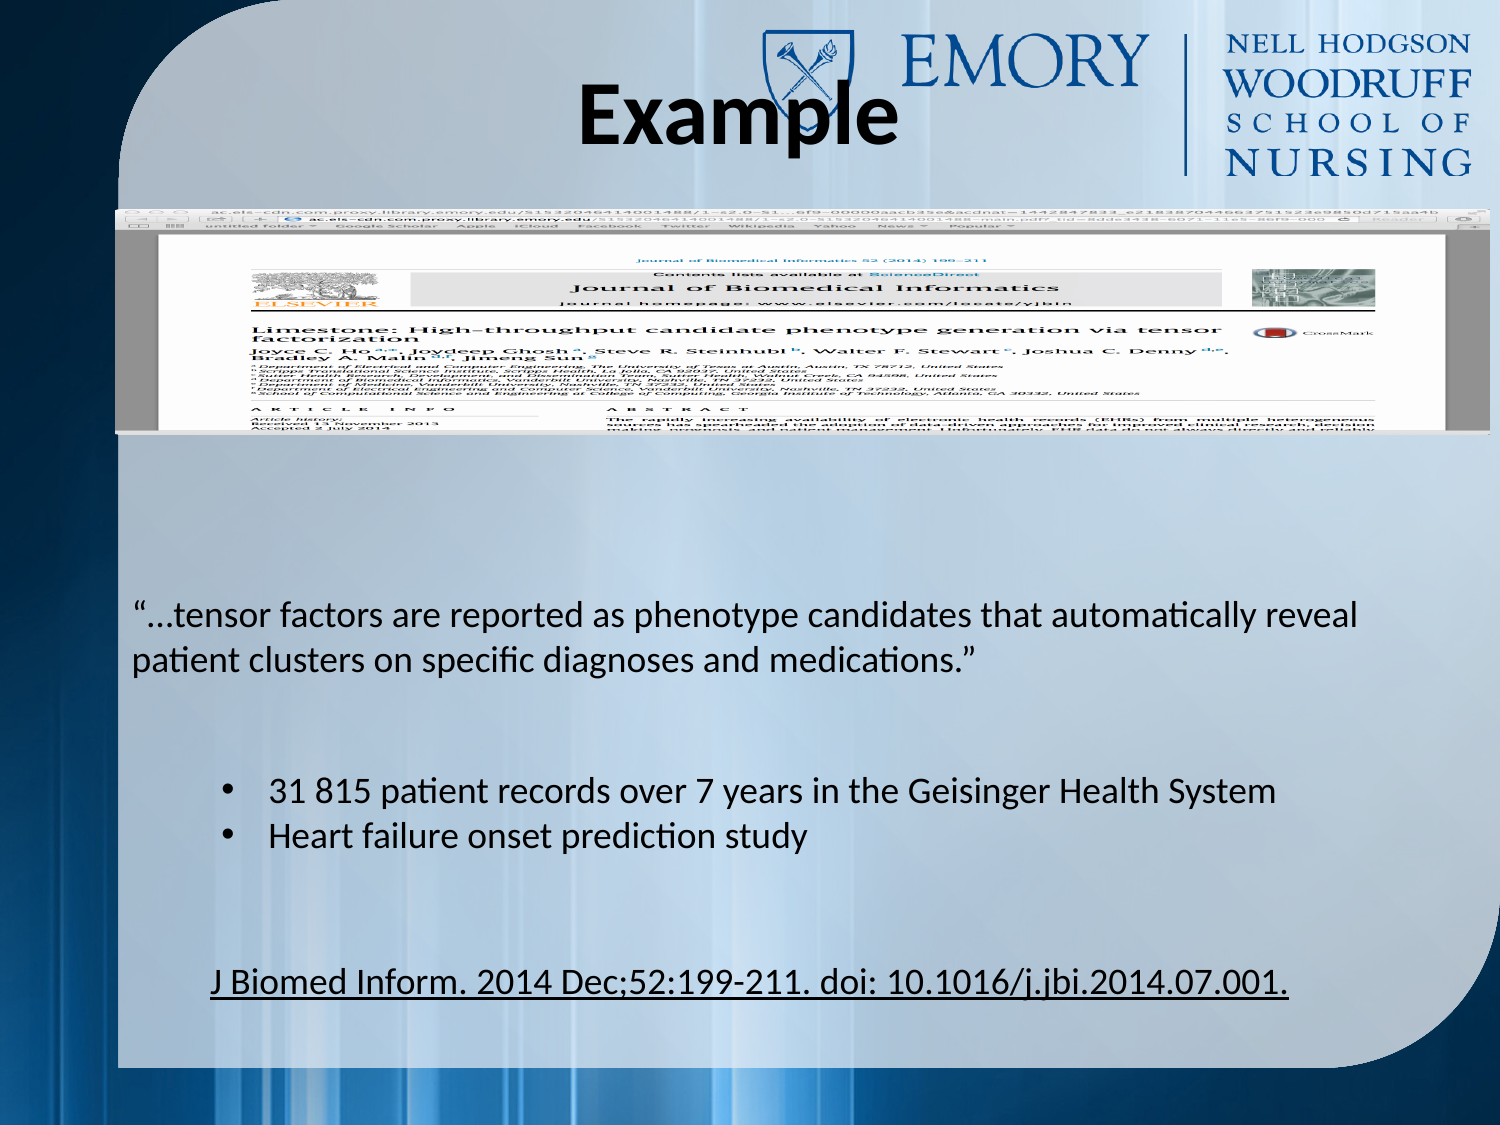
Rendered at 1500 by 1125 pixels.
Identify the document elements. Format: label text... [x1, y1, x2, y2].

text_box J Biomed Inform. 2014 Dec;52:199-211. doi: 10.1016/j.jbi.2014.07.001. [195, 949, 1305, 1010]
text_box “…tensor factors are reported as phenotype candidates that automatically reveal patient clusters on specific diagnoses and medications.” [116, 582, 1383, 688]
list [115, 208, 1490, 435]
text_box 31 815 patient records over 7 years in the Geisinger Health System Heart failure onset prediction study [206, 758, 1294, 864]
picture [0, 0, 1500, 1125]
title Example [75, 45, 1425, 233]
